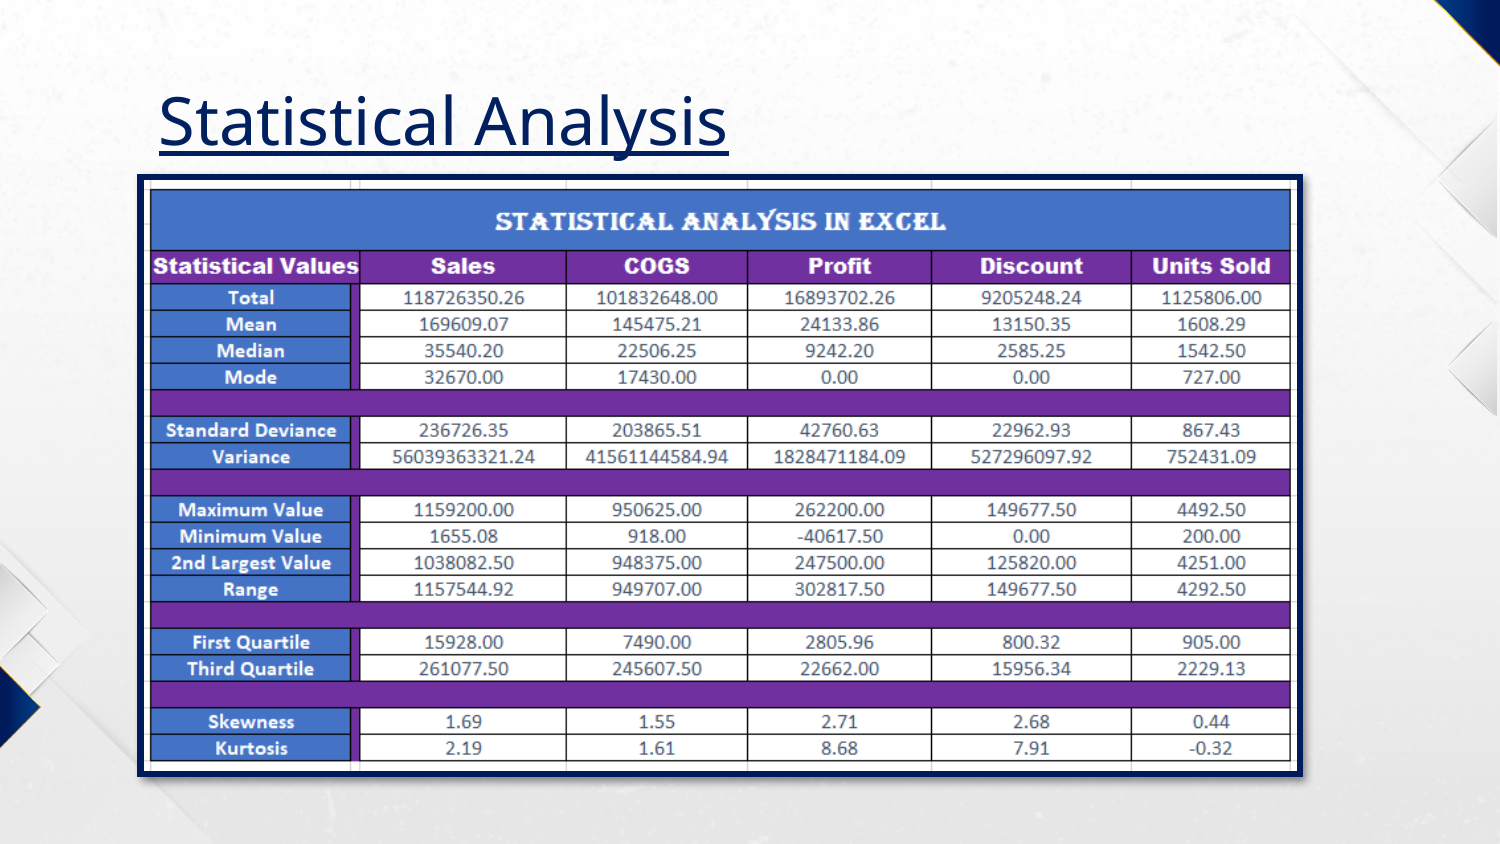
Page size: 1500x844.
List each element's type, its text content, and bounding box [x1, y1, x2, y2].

title Statistical Analysis [143, 63, 1387, 158]
picture [0, 0, 1500, 844]
